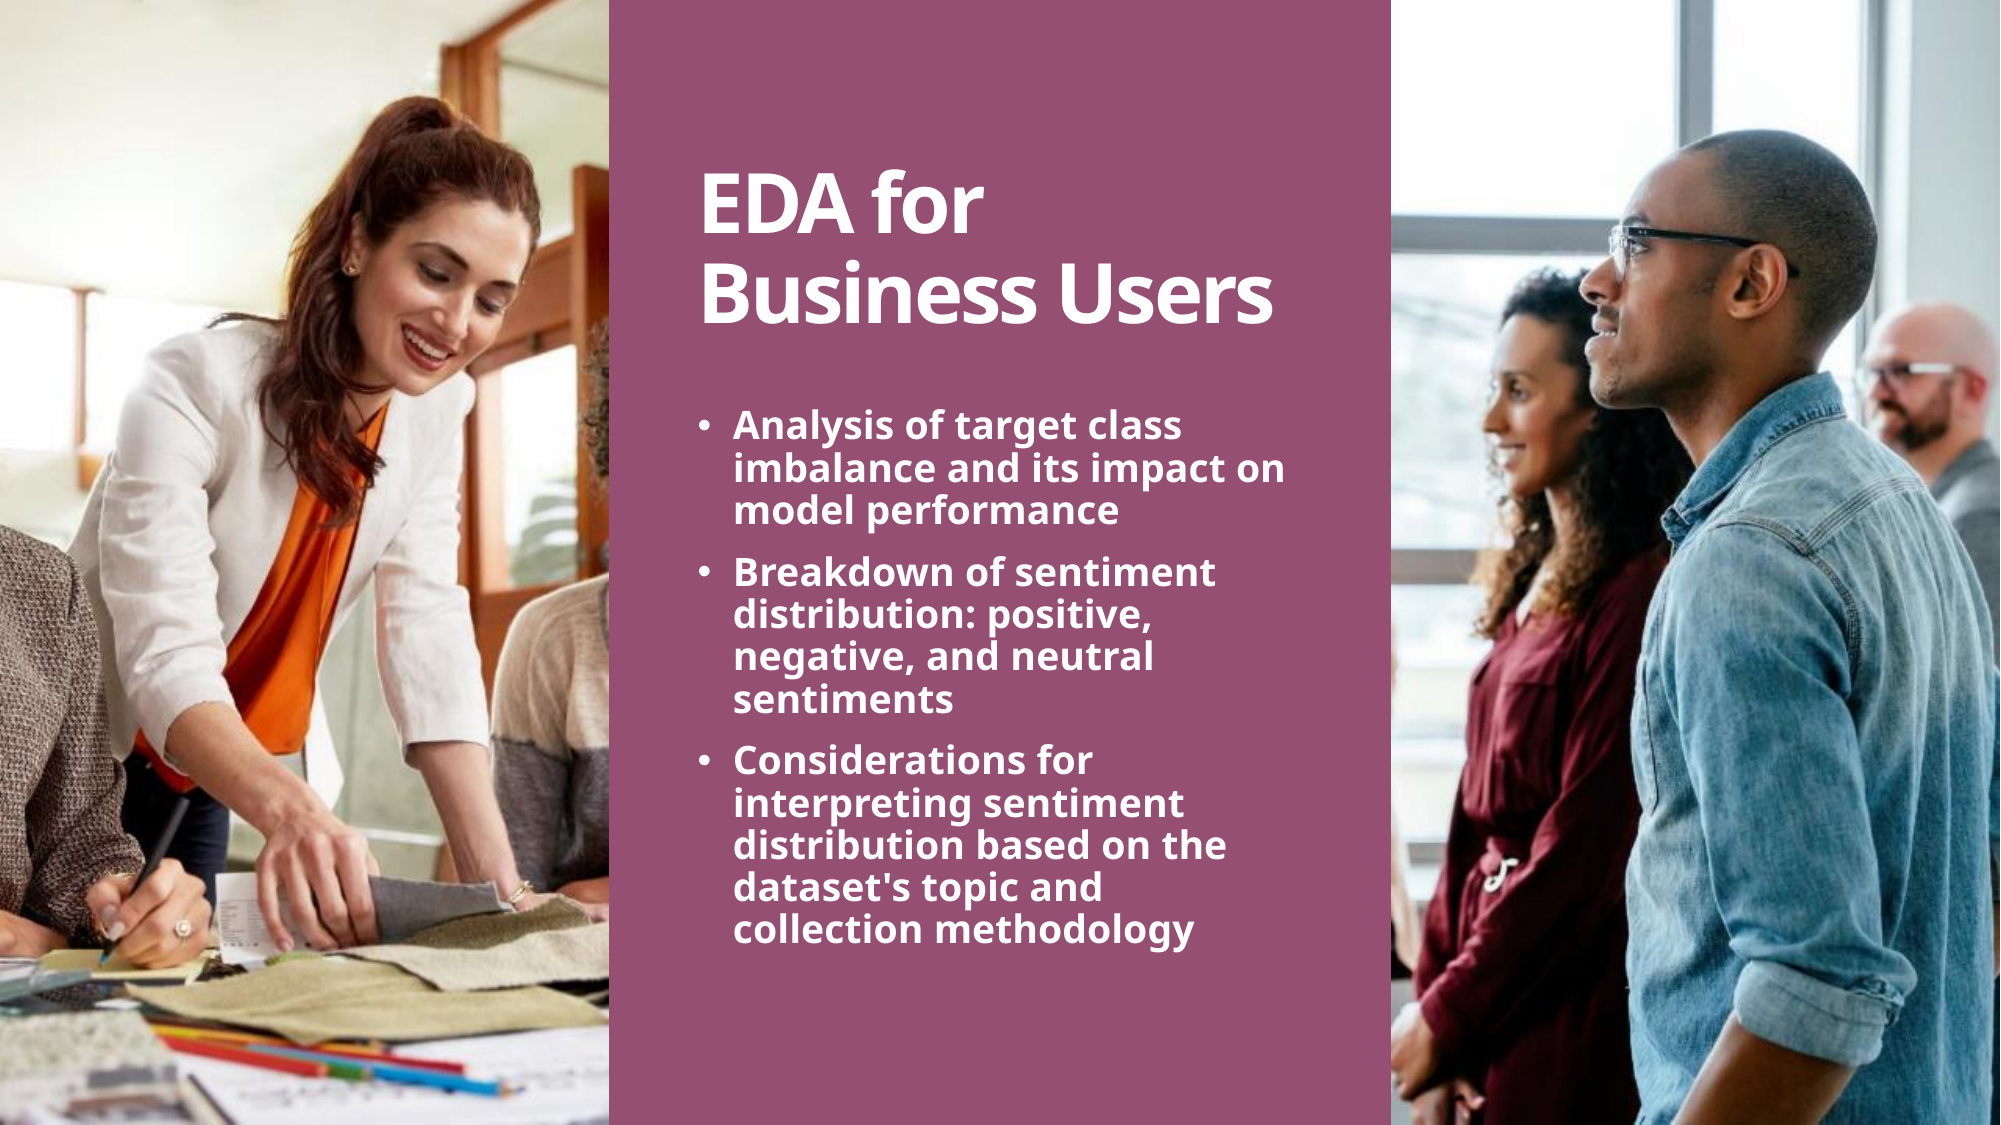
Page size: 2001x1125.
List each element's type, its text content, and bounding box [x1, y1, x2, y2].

picture [0, 0, 609, 1125]
title EDA for Business Users [697, 153, 1303, 394]
list Analysis of target class imbalance and its impact on model performance Breakdown of sentiment distribution: positive, negative, and neutral sentiments Considerations for interpreting sentiment distribution based on the dataset's topic and collection methodology [697, 394, 1303, 961]
picture [1391, 0, 2000, 1125]
